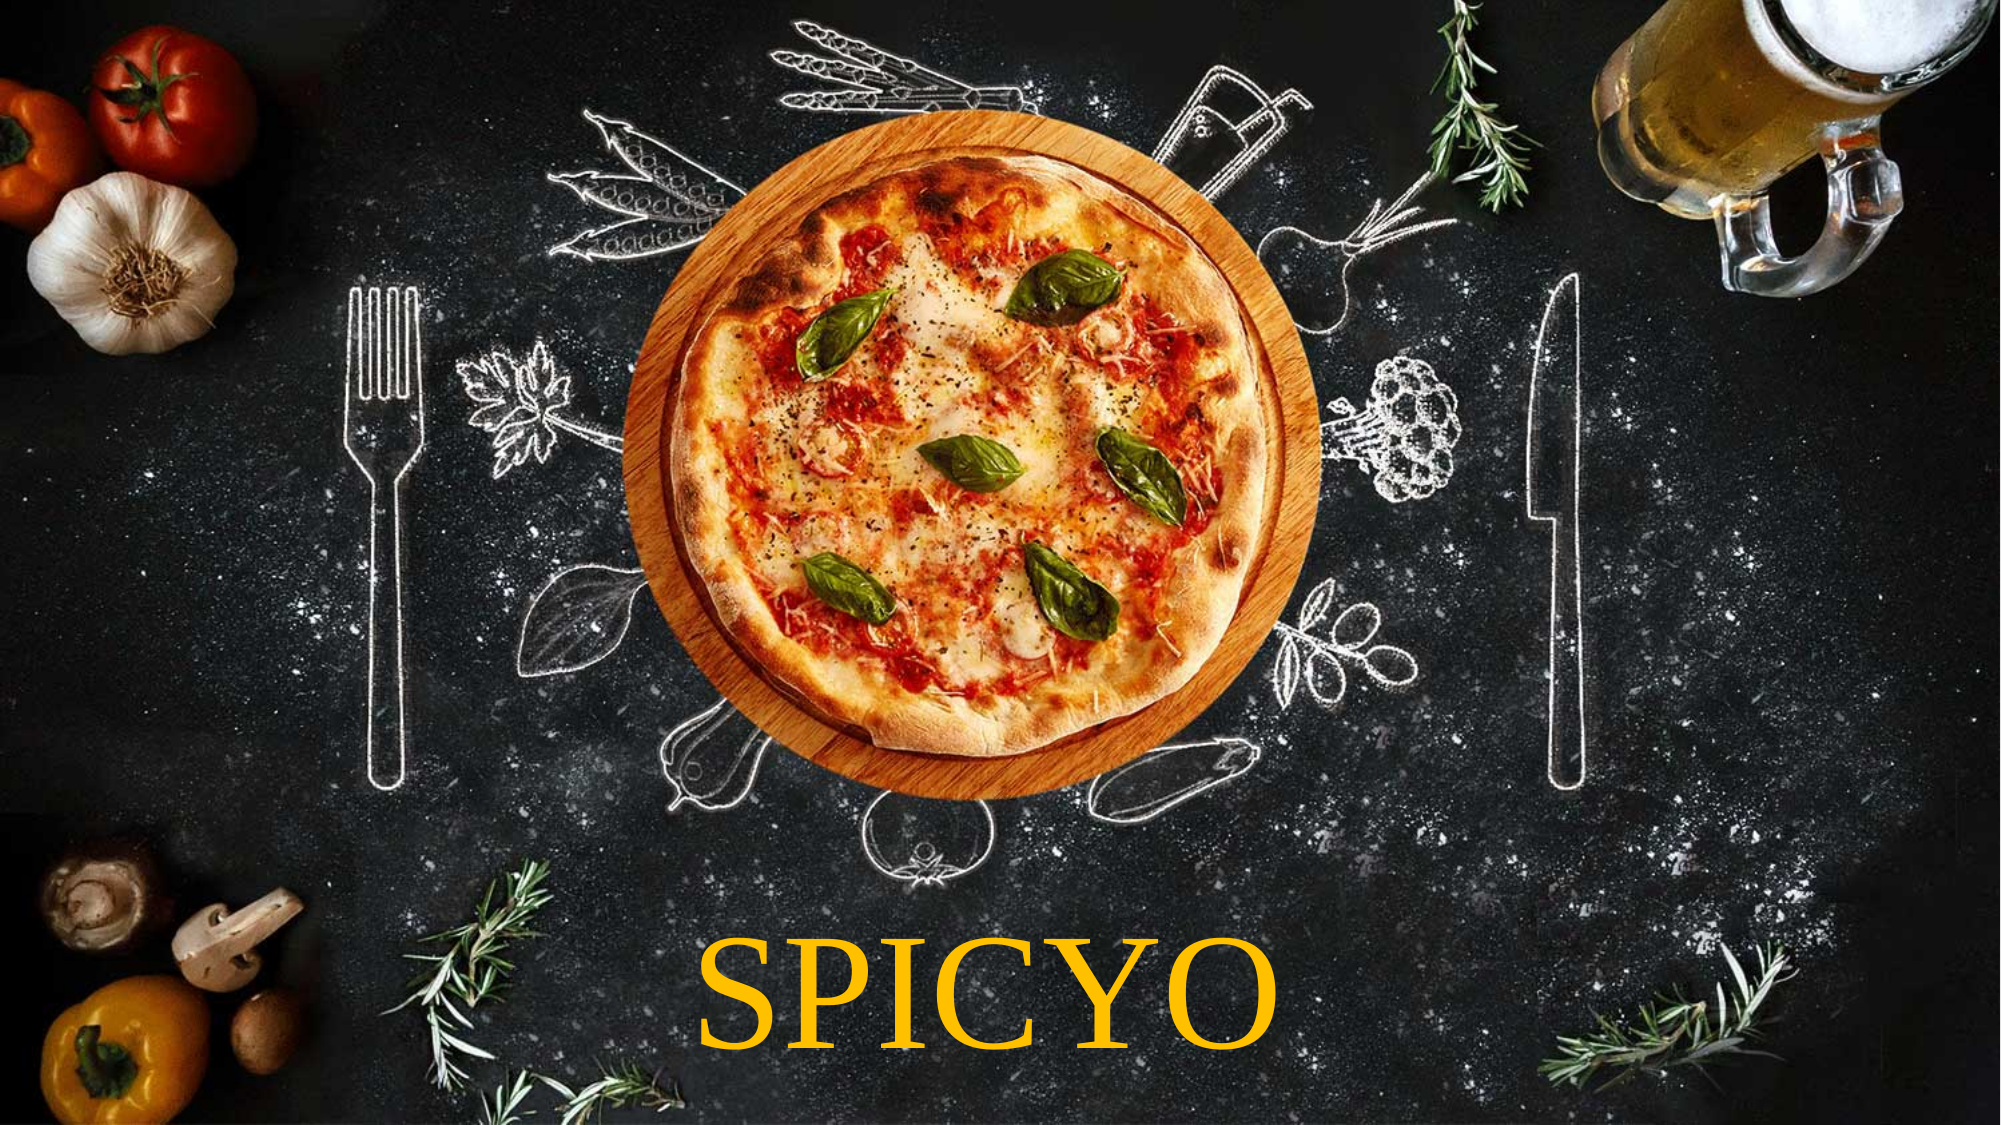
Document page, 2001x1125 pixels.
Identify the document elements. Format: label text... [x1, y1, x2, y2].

picture [0, 0, 2001, 1125]
text_box SPICYO [0, 874, 1987, 1089]
